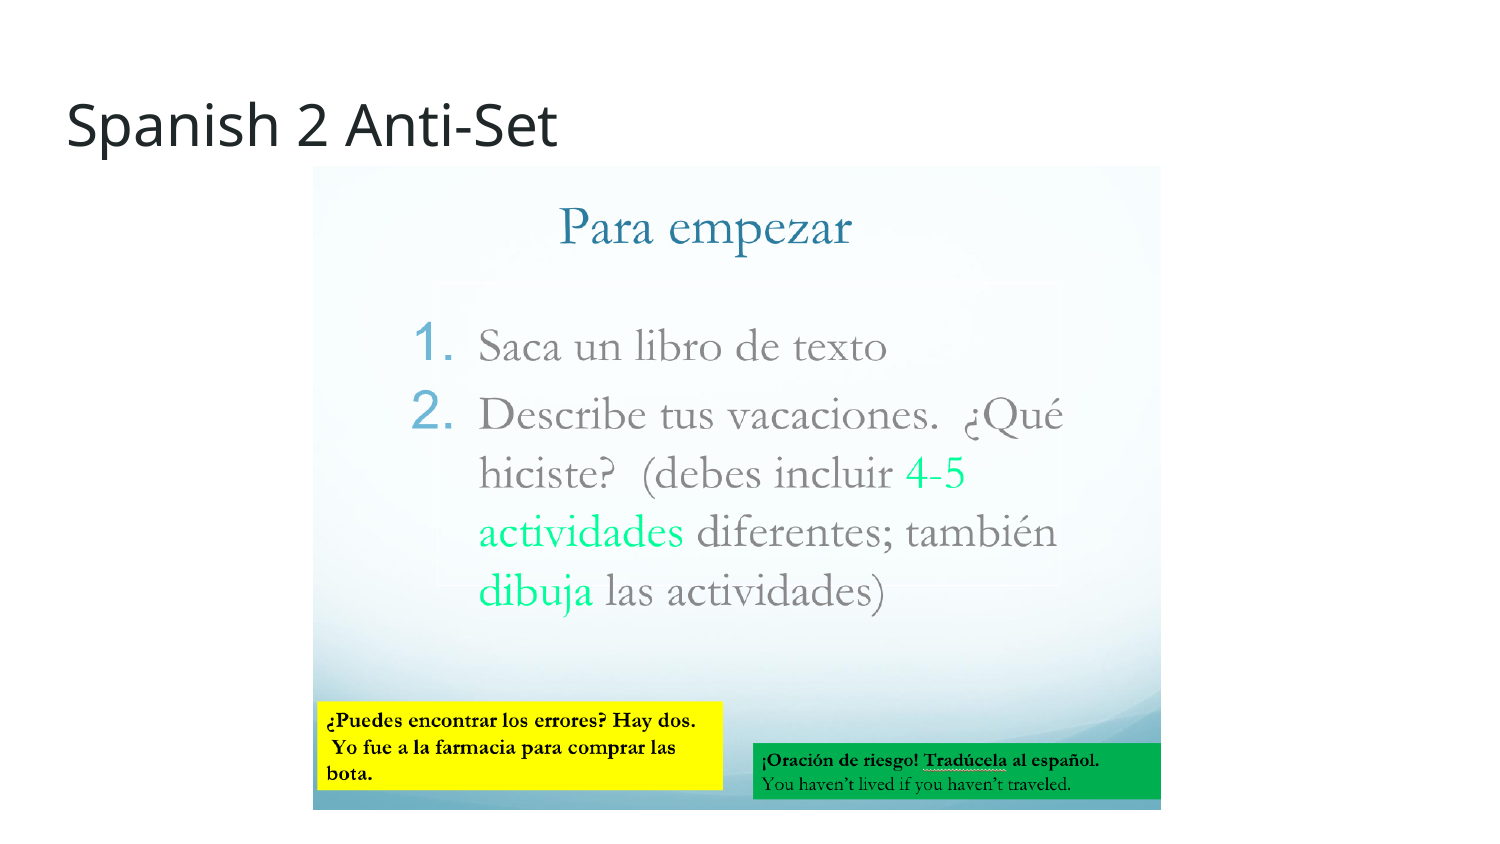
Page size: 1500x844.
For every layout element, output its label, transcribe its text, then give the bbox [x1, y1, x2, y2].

picture [313, 166, 1161, 810]
title Spanish 2 Anti-Set [51, 72, 1449, 167]
